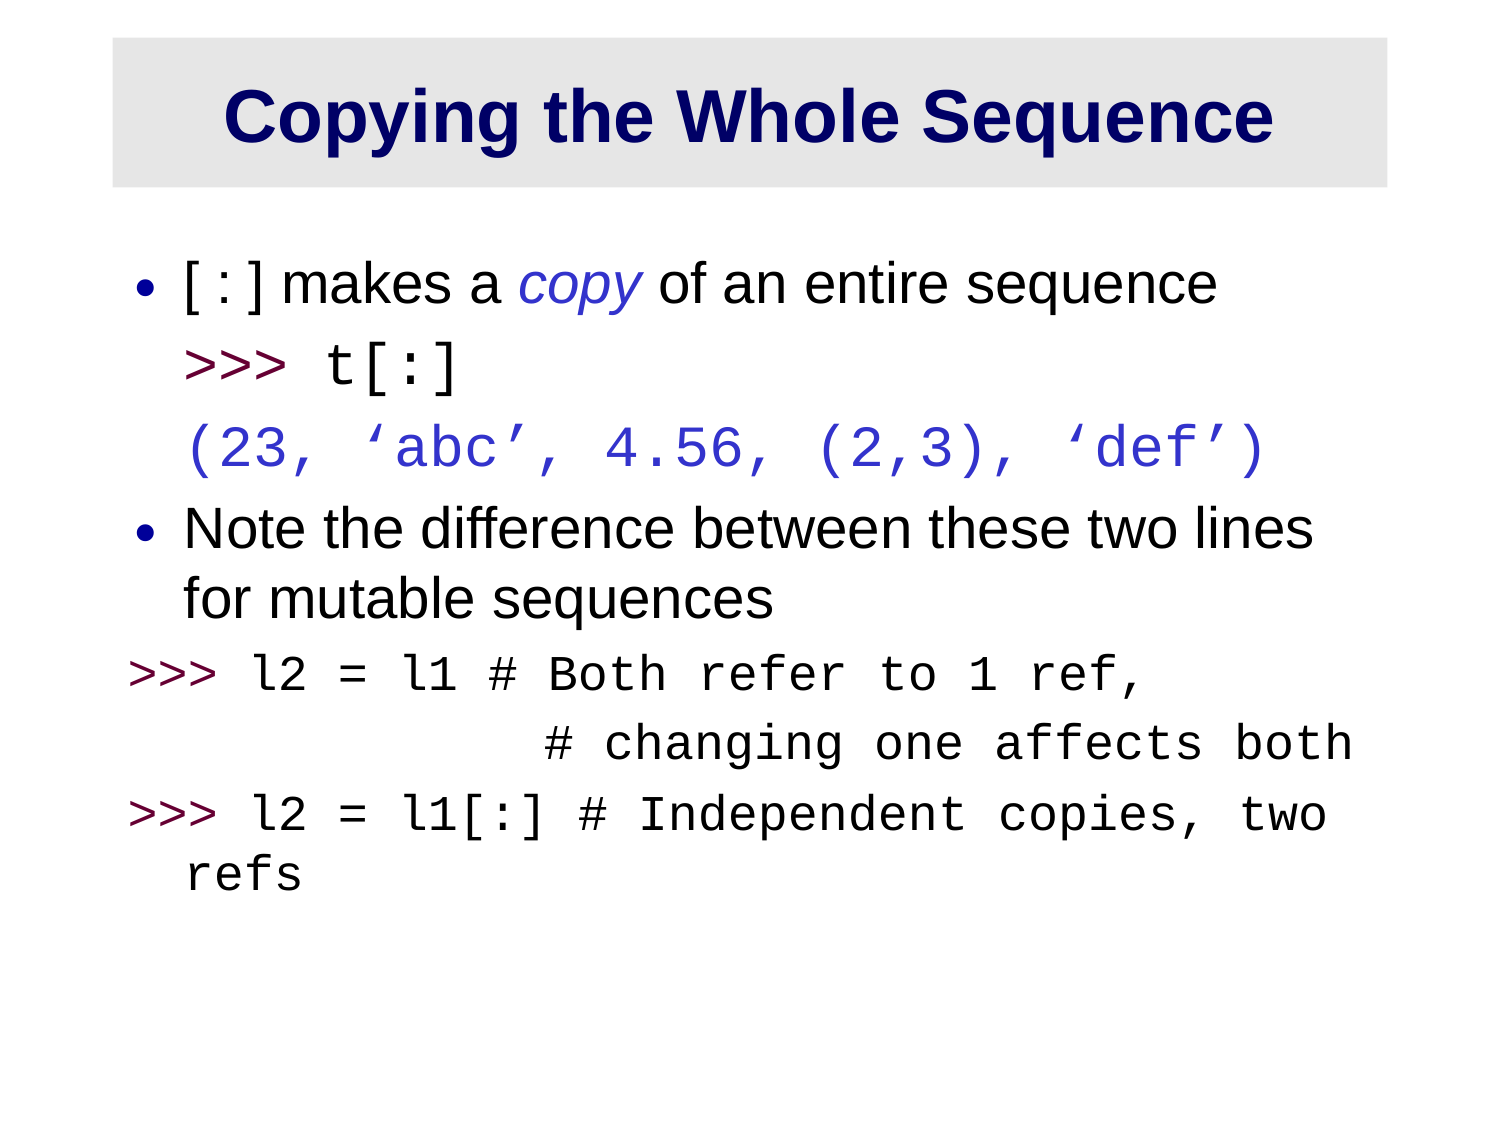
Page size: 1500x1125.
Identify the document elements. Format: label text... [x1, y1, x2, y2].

list [ : ] makes a copy of an entire sequence >>> t[:] (23, ‘abc’, 4.56, (2,3), ‘def’) Note the difference between these two lines for mutable sequences >>> l2 = l1 # Both refer to 1 ref, # changing one affects both >>> l2 = l1[:] # Independent copies, two refs [112, 237, 1388, 1000]
title Copying the Whole Sequence [112, 37, 1388, 188]
